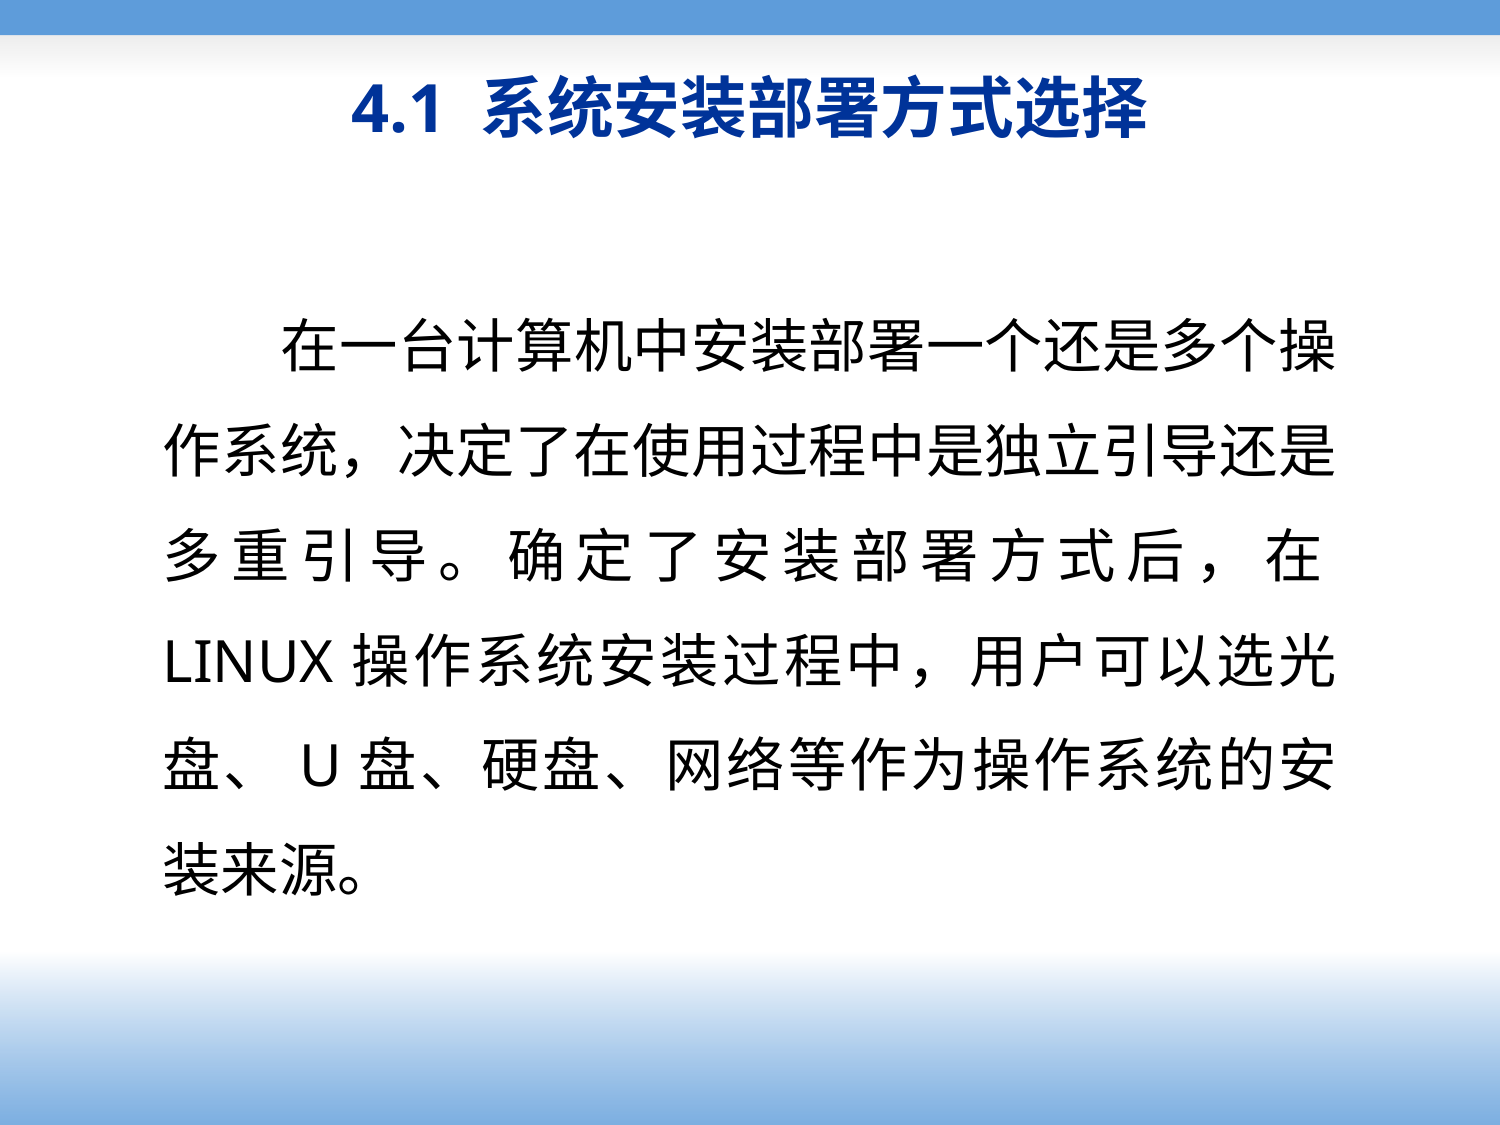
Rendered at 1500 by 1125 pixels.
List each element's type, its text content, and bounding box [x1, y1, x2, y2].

title 4.1 系统安装部署方式选择 [134, 58, 1366, 247]
list 在一台计算机中安装部署一个还是多个操作系统，决定了在使用过程中是独立引导还是多重引导。确定了安装部署方式后，在LINUX操作系统安装过程中，用户可以选光盘、U盘、硬盘、网络等作为操作系统的安装来源。 [147, 267, 1353, 1000]
